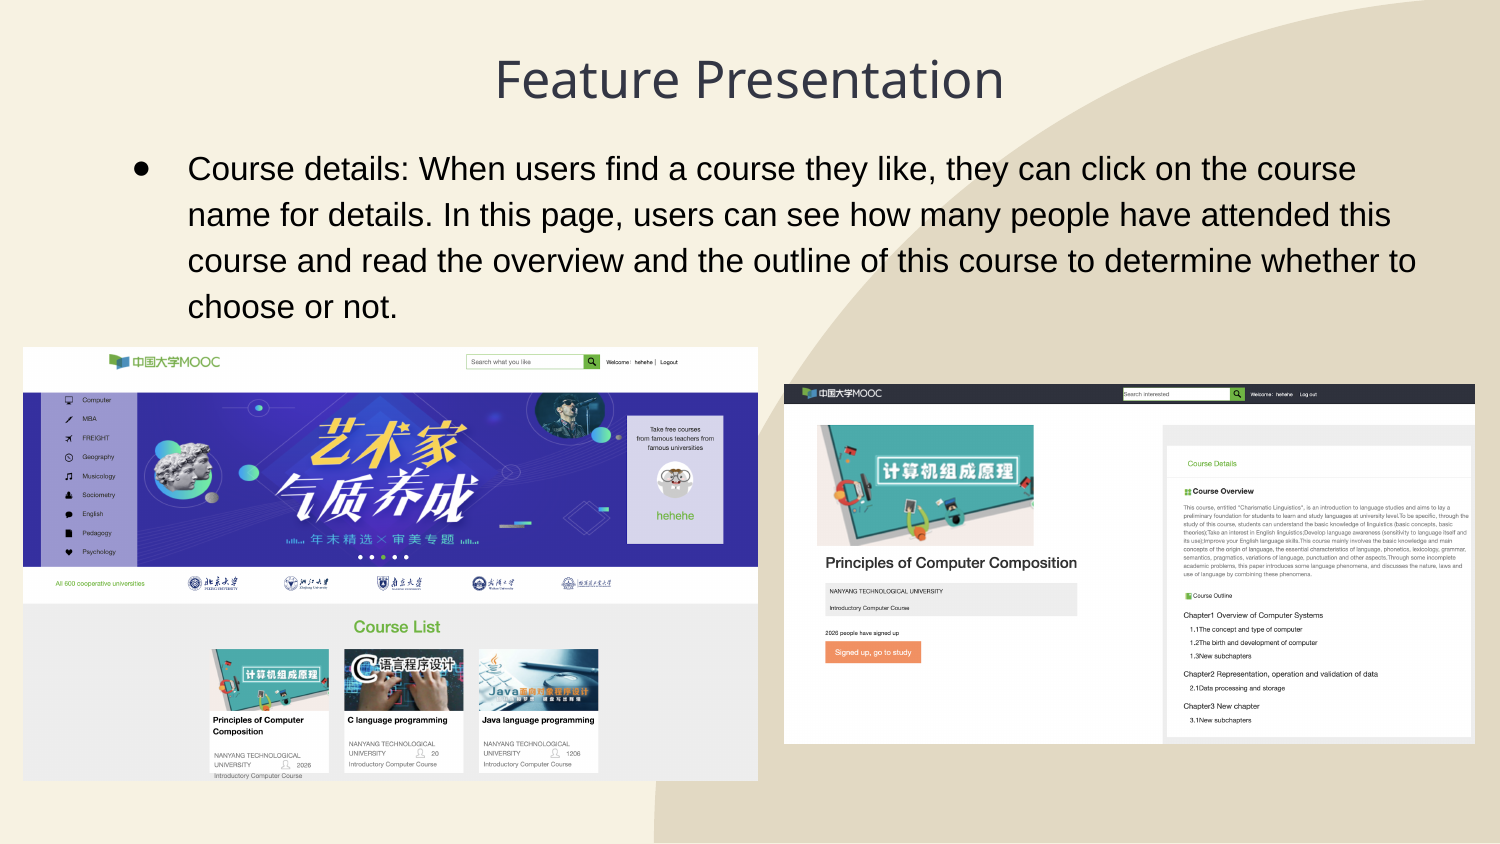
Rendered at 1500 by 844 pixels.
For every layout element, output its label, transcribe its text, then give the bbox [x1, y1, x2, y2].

picture [23, 347, 759, 781]
title Feature Presentation [194, 31, 1306, 126]
picture [784, 384, 1476, 745]
text_box Course details: When users find a course they like, they can click on the course name for details. In this page, users can see how many people have attended this course and read the overview and the outline of this course to determine whether to choose or not. [97, 126, 1464, 361]
